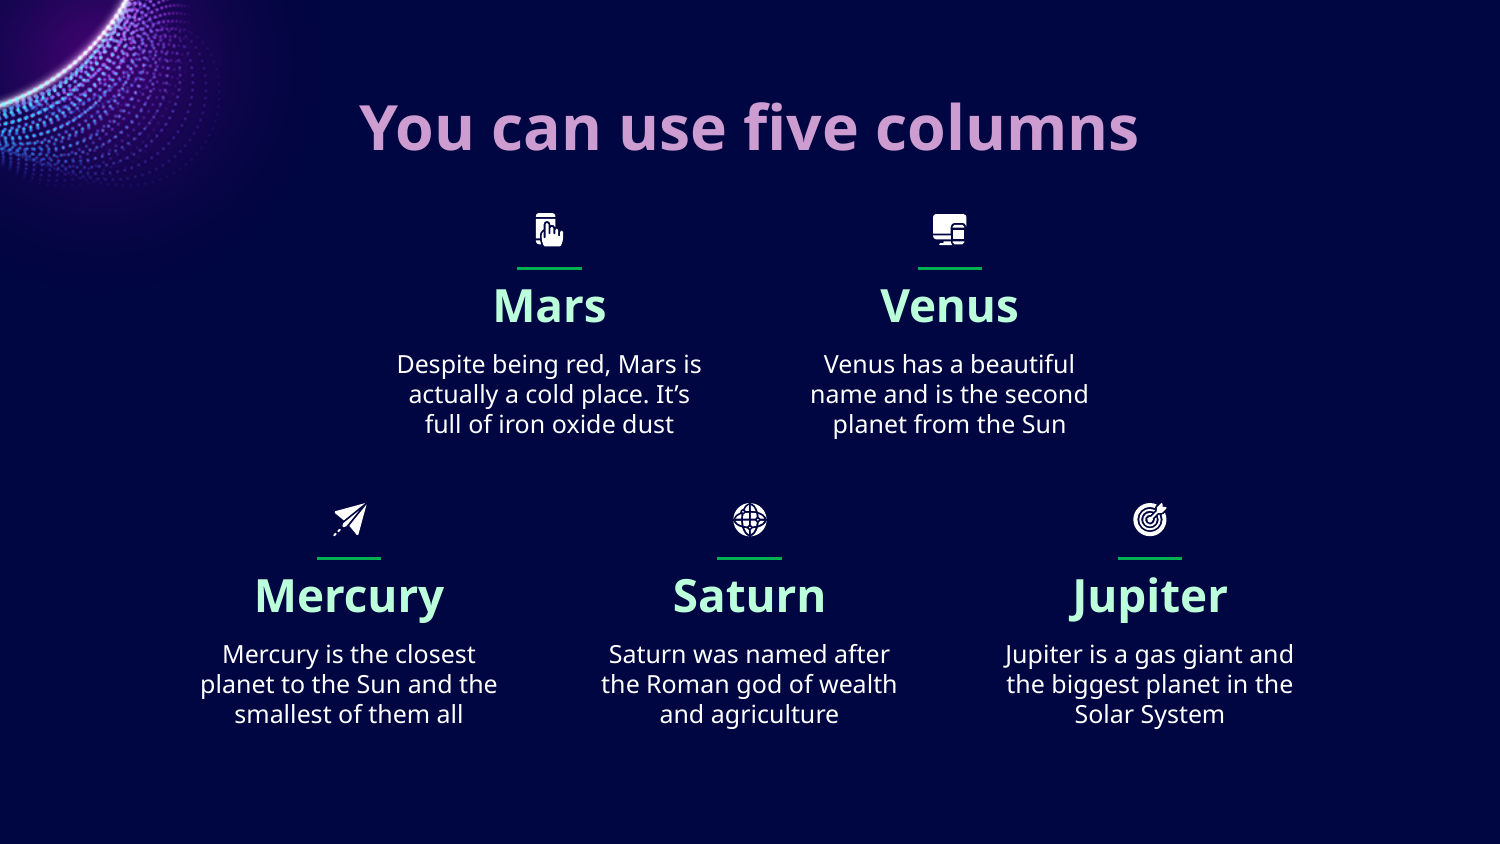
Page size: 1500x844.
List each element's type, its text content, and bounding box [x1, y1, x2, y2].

subtitle Venus has a beautiful name and is the second planet from the Sun [781, 348, 1118, 445]
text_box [932, 213, 967, 246]
subtitle Mars [381, 268, 718, 348]
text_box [535, 212, 564, 247]
subtitle Mercury [180, 558, 518, 638]
subtitle Jupiter [981, 558, 1319, 638]
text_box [332, 502, 367, 537]
picture [0, 0, 409, 367]
subtitle Mercury is the closest planet to the Sun and the smallest of them all [181, 638, 518, 735]
subtitle Venus [781, 268, 1119, 348]
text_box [733, 502, 767, 537]
subtitle Saturn was named after the Roman god of wealth and agriculture [581, 638, 918, 735]
title You can use five columns [118, 72, 1382, 167]
subtitle Saturn [581, 558, 919, 638]
subtitle Despite being red, Mars is actually a cold place. It’s full of iron oxide dust [381, 348, 718, 445]
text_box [1133, 502, 1168, 537]
subtitle Jupiter is a gas giant and the biggest planet in the Solar System [982, 638, 1319, 735]
